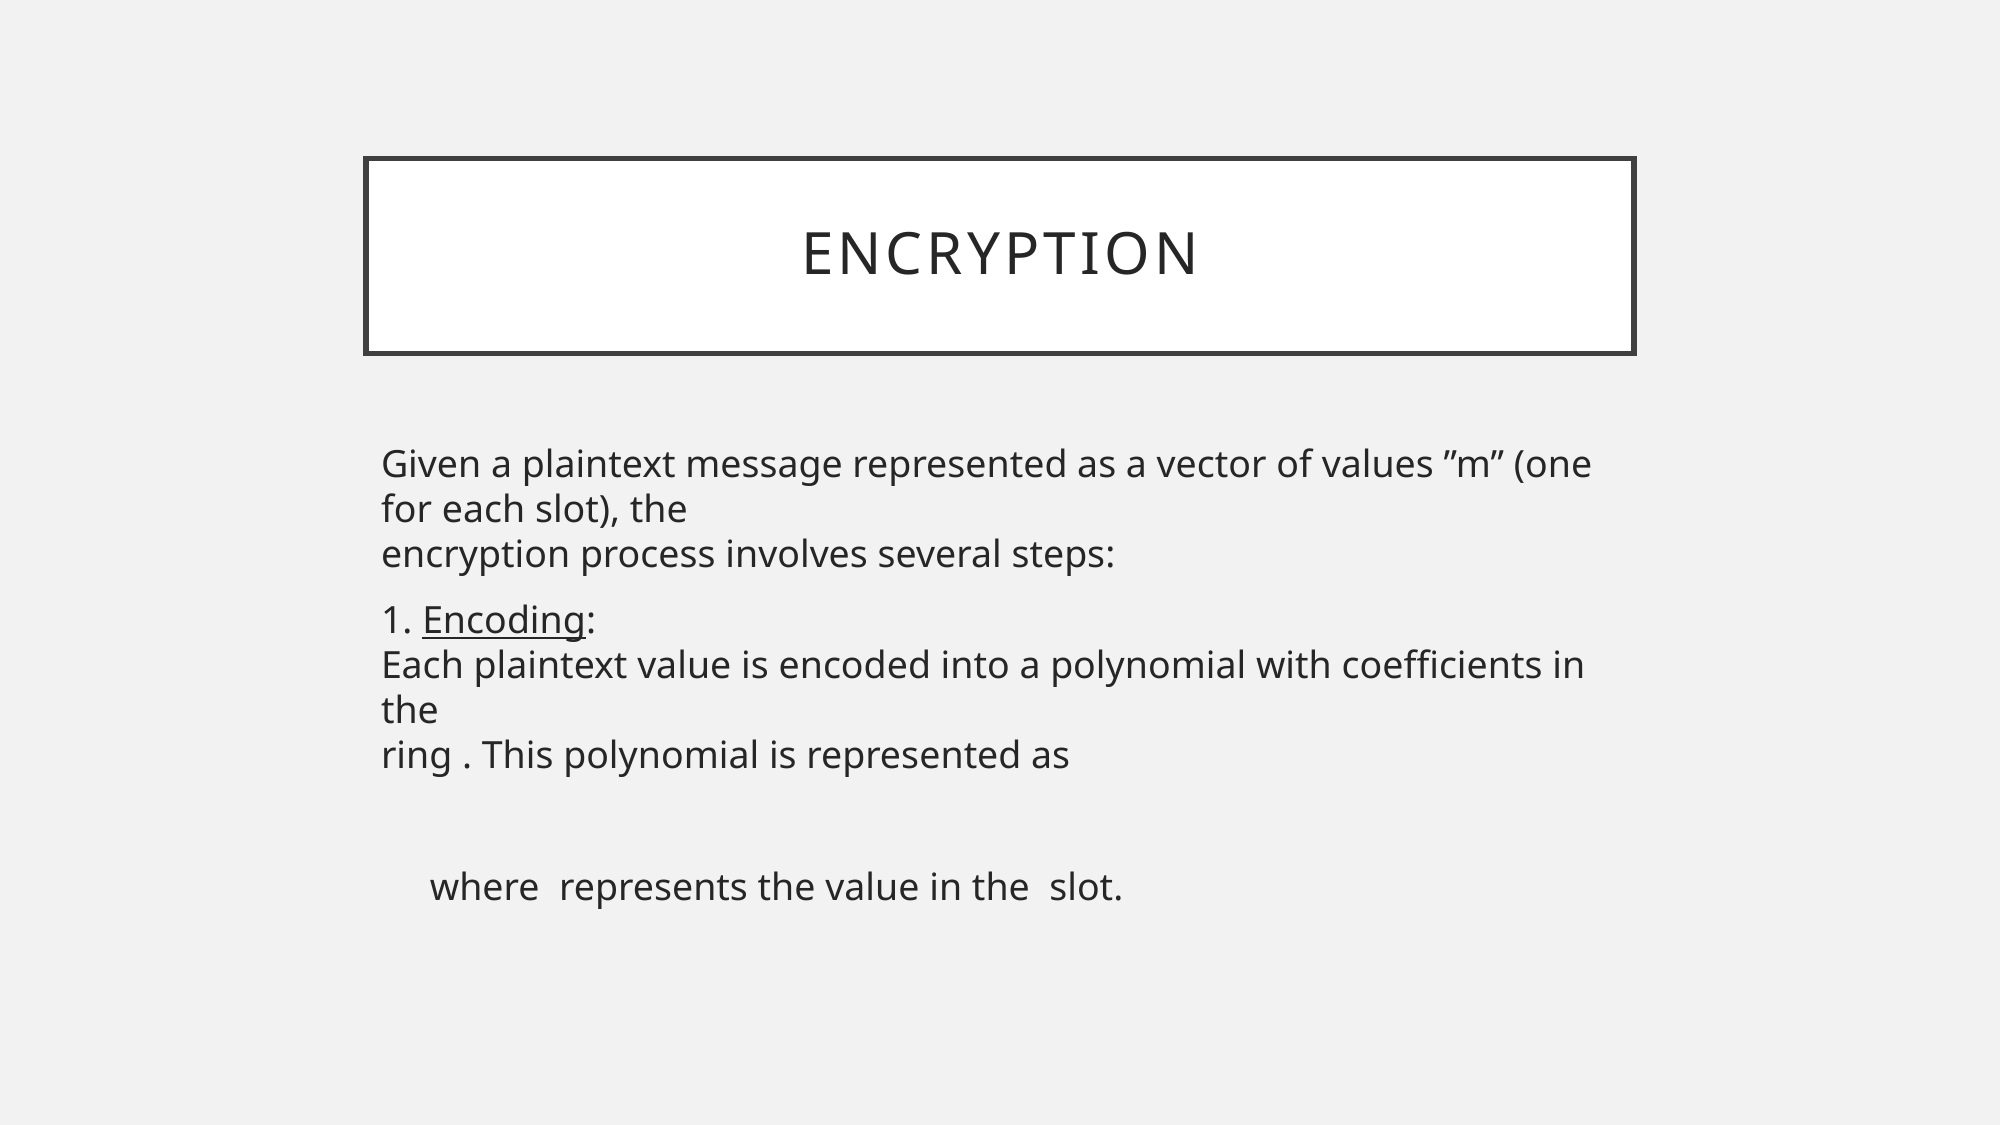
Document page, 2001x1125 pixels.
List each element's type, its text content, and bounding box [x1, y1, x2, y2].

title Encryption [363, 156, 1637, 356]
